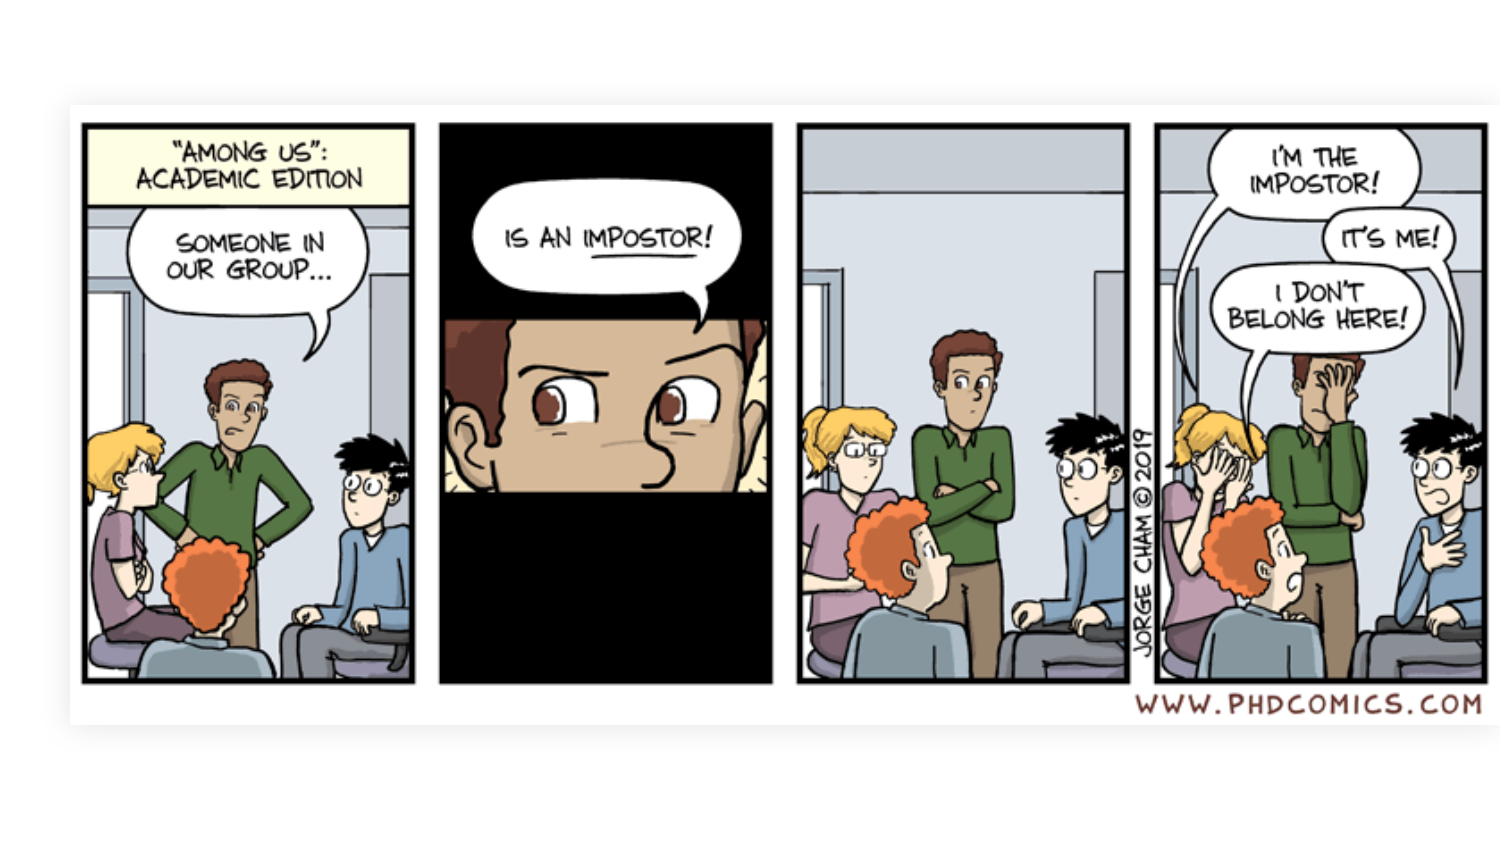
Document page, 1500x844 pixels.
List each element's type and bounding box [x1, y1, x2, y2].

picture [70, 104, 1500, 726]
